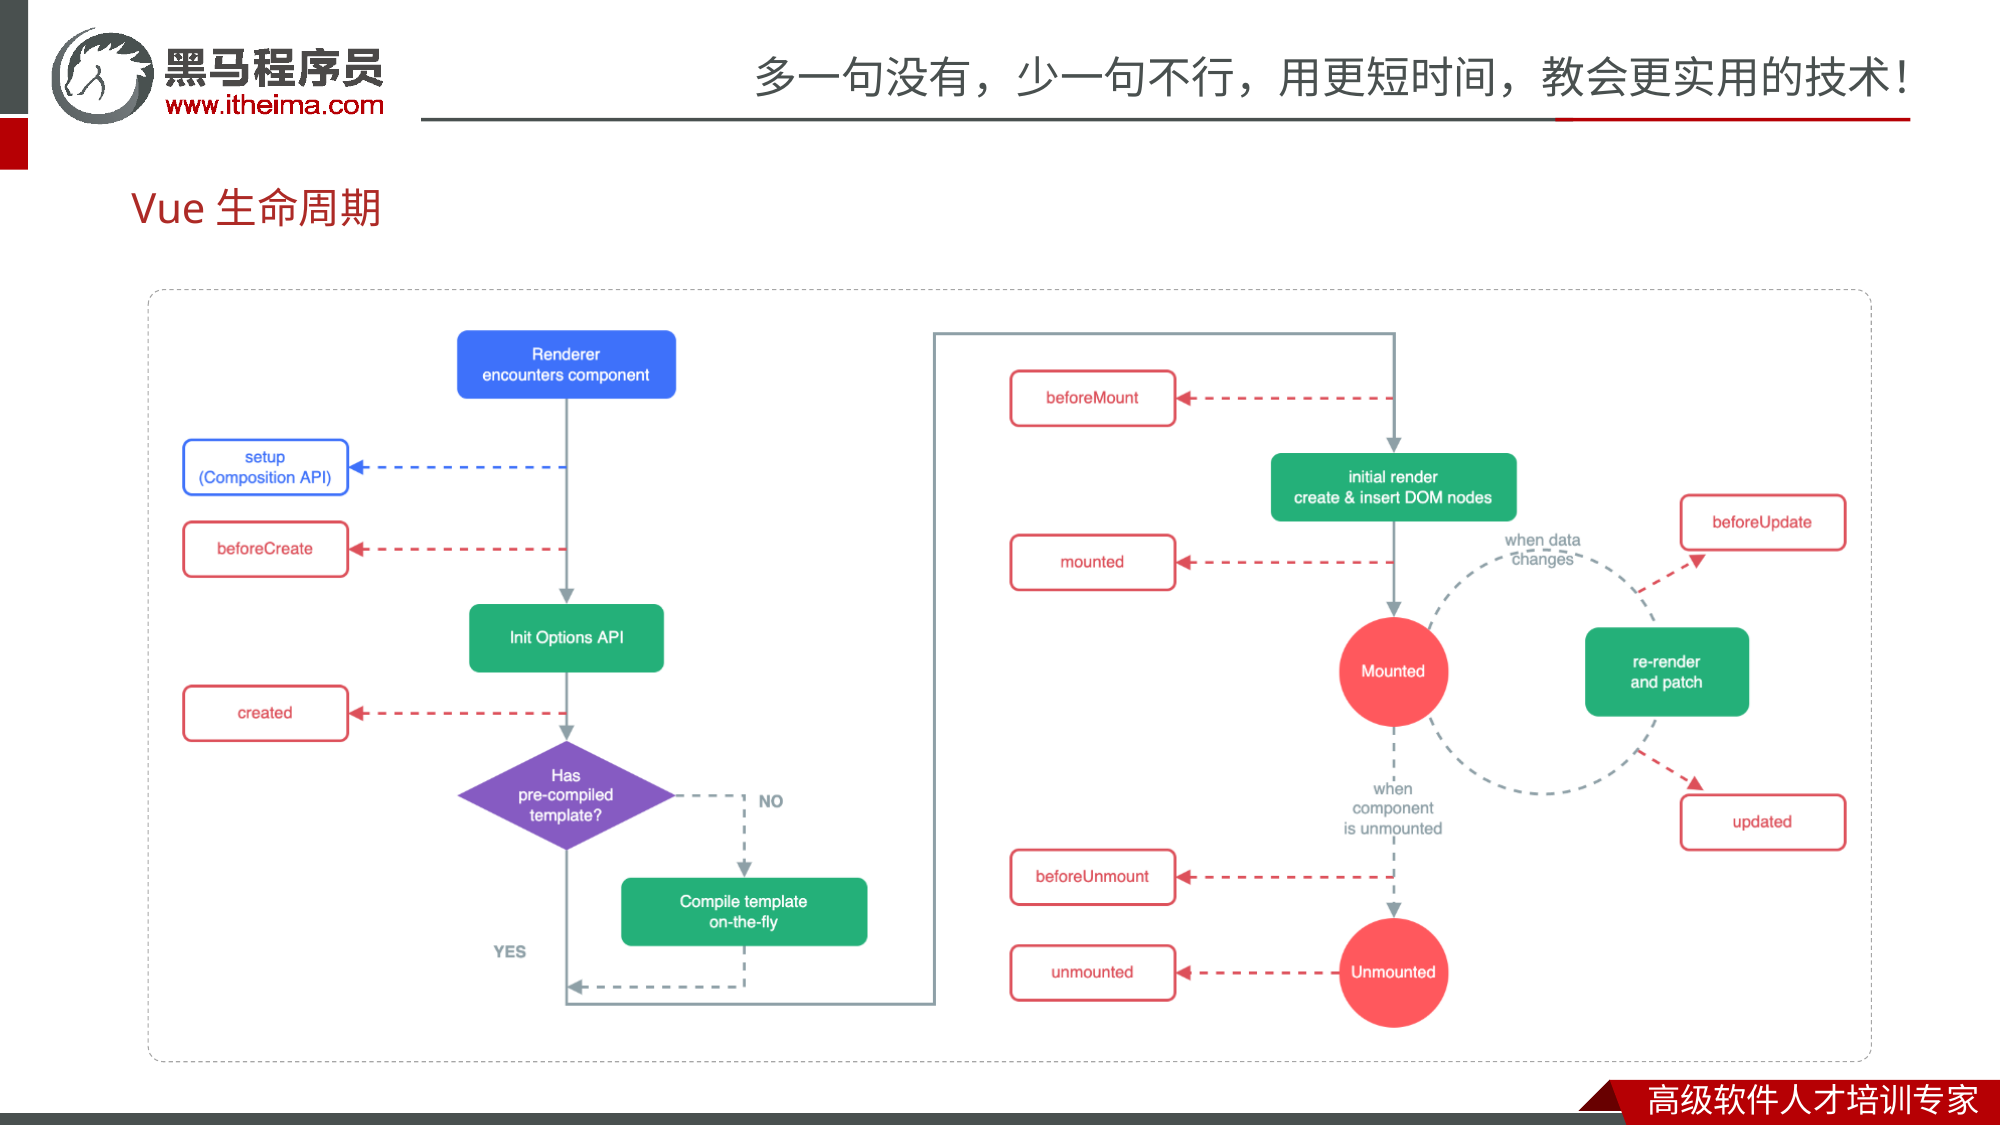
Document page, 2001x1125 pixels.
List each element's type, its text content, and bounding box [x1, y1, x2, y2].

picture [50, 26, 384, 125]
picture [160, 300, 1885, 1048]
text_box [146, 287, 1872, 1064]
title Vue生命周期 [116, 164, 1872, 250]
